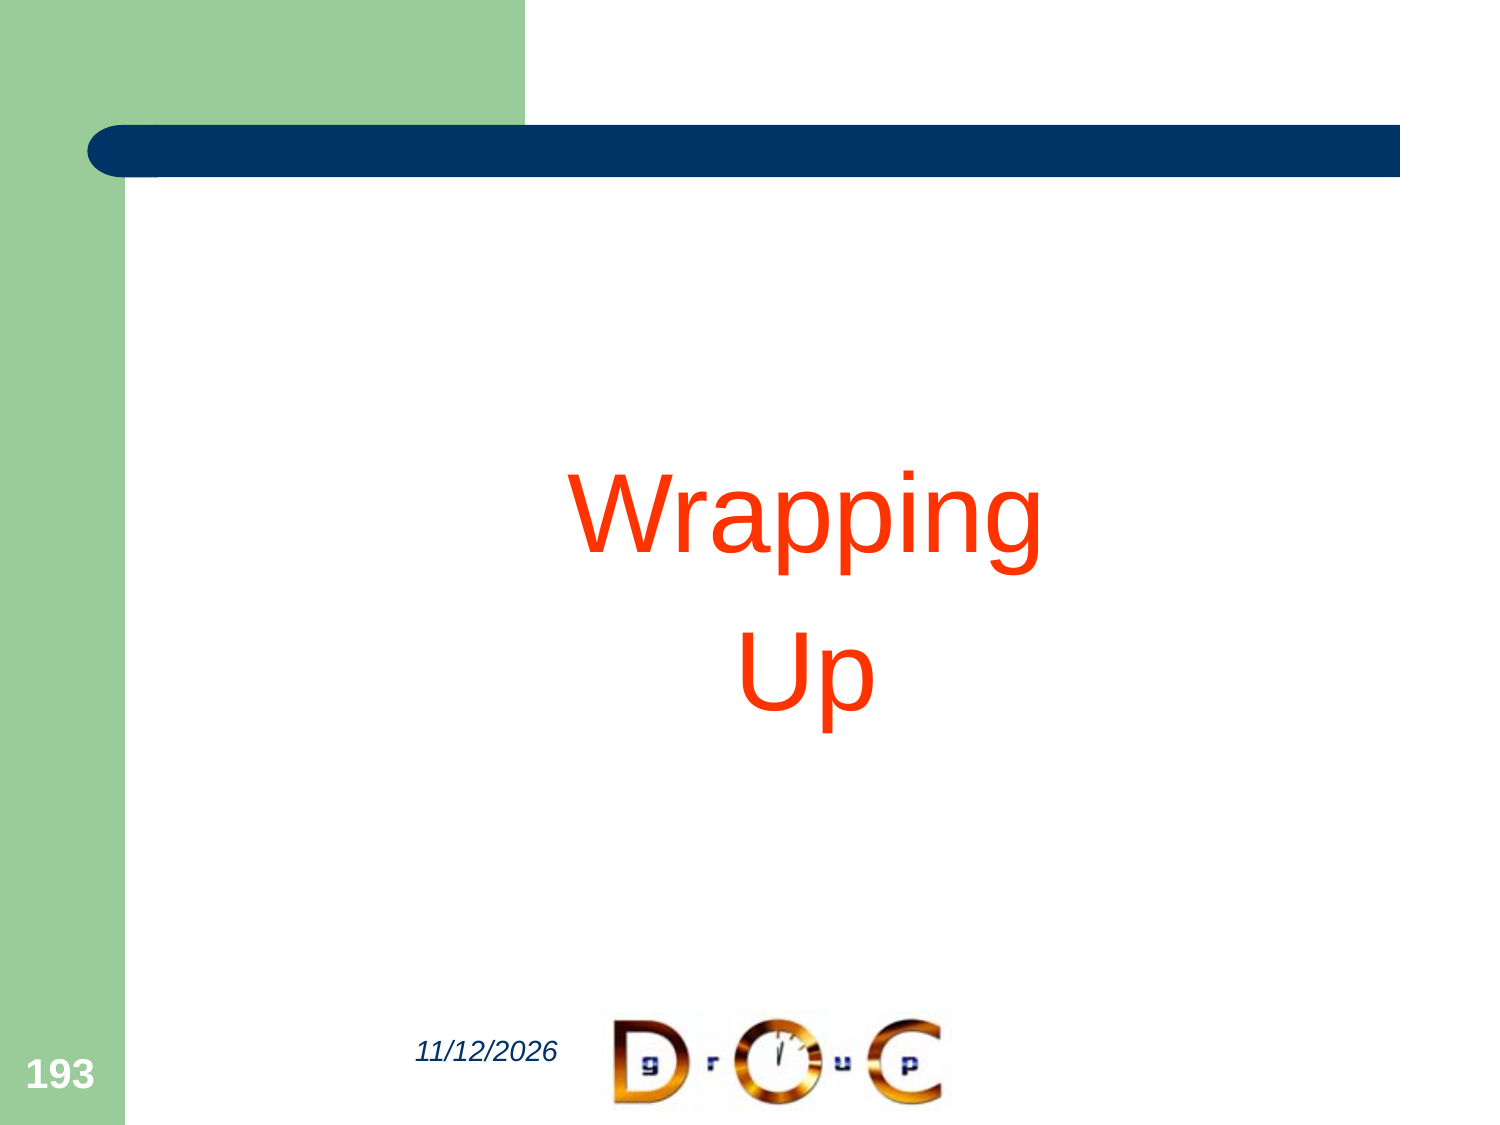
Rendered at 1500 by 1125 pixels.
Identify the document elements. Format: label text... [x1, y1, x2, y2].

slide_number 193 [2, 1023, 118, 1105]
picture [601, 1011, 952, 1111]
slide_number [399, 1025, 750, 1103]
list Wrapping Up [214, 174, 1399, 999]
